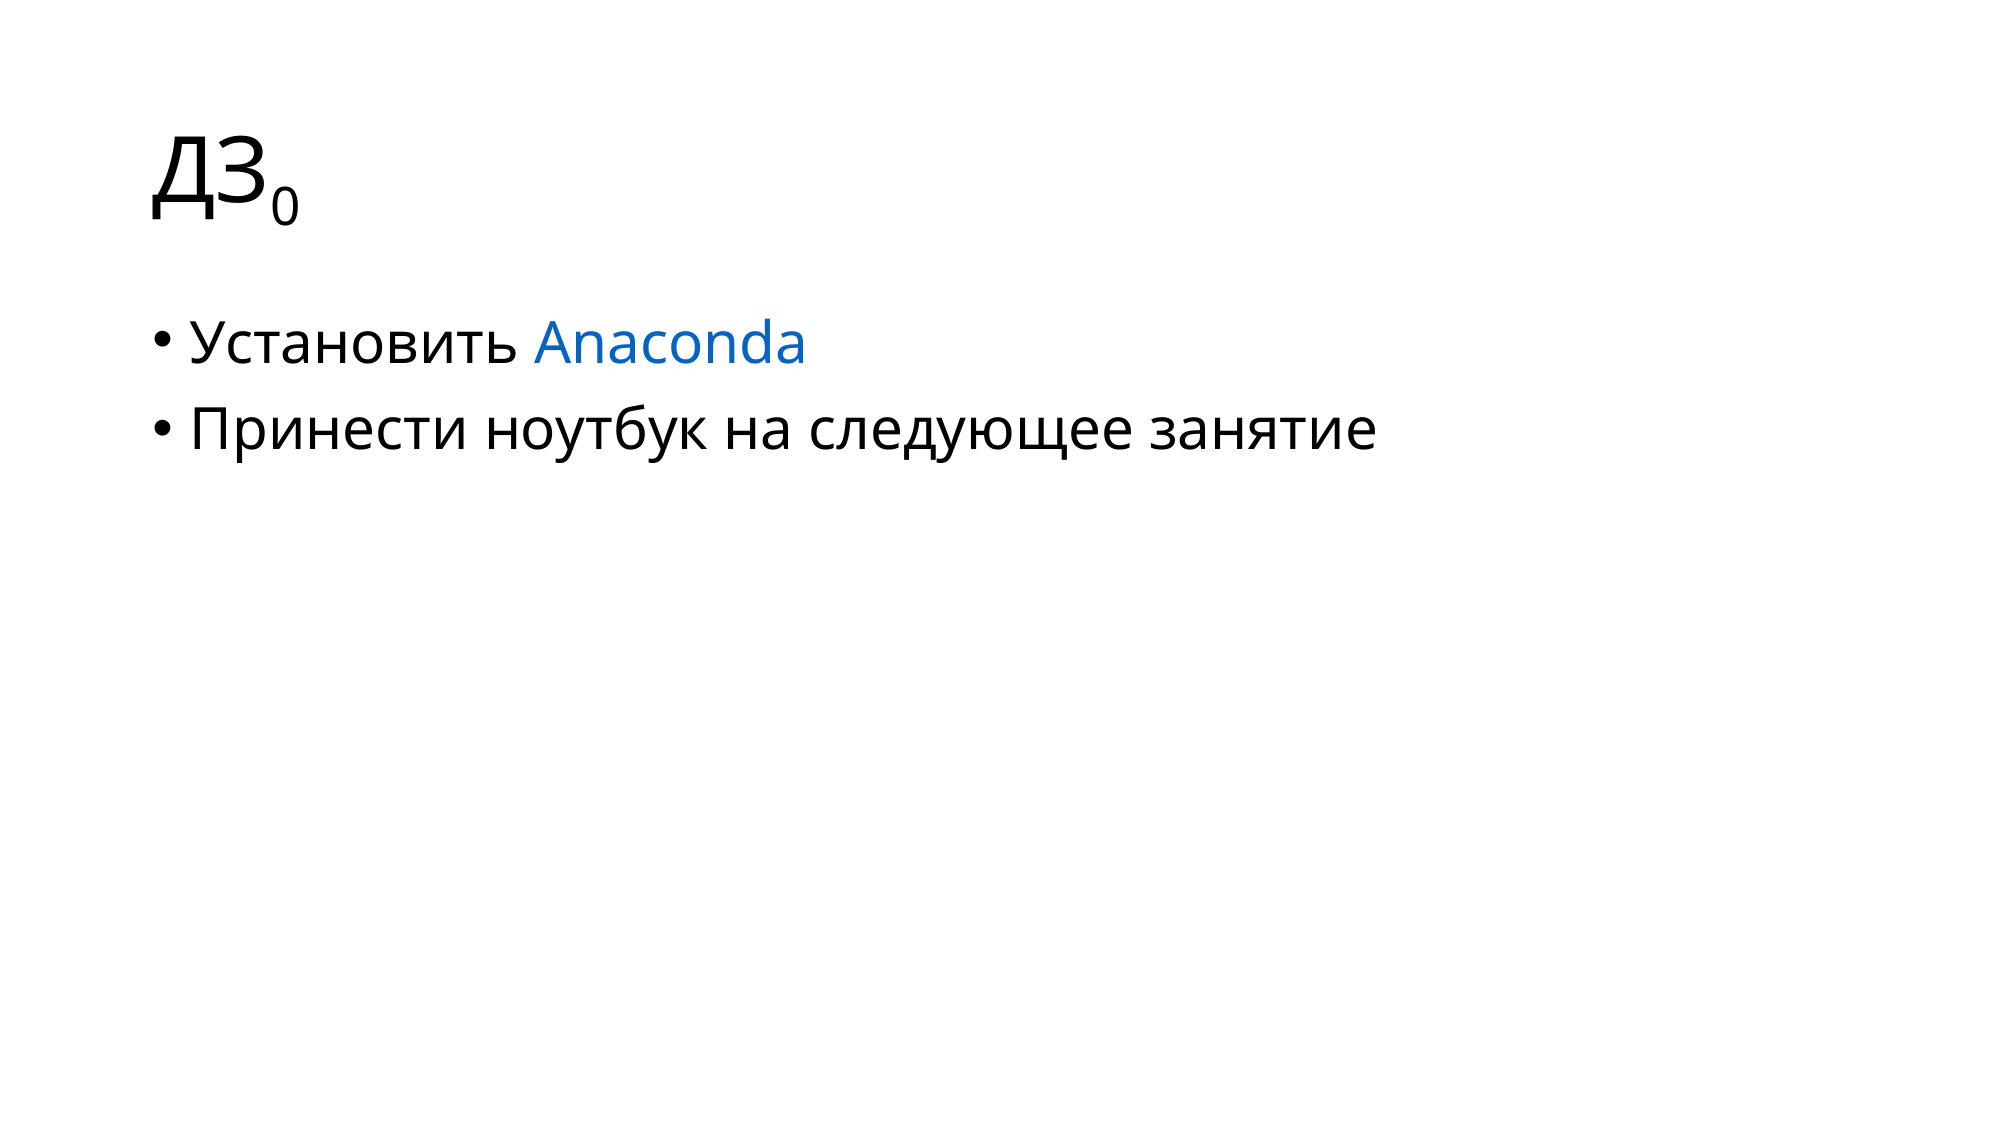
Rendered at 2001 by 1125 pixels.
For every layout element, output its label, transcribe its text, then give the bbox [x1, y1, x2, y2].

title ДЗ0 [137, 59, 1863, 278]
list Установить Anaconda Принести ноутбук на следующее занятие [137, 299, 1863, 1014]
